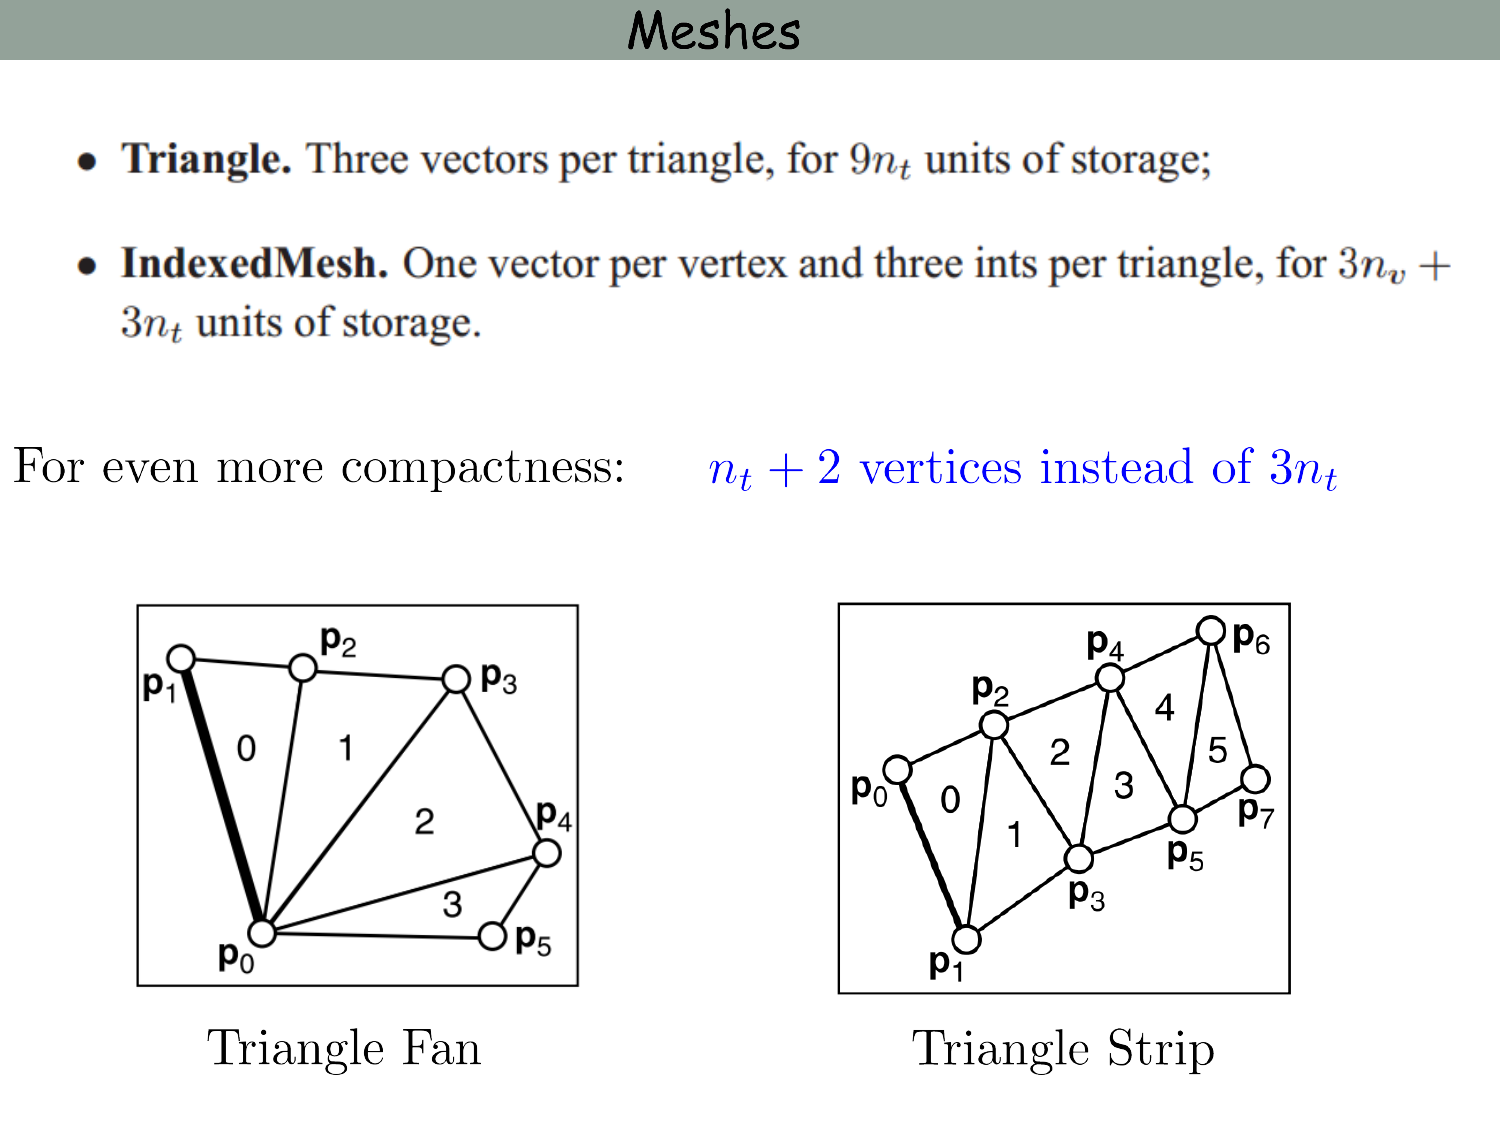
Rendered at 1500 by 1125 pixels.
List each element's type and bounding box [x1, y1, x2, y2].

picture [709, 447, 1337, 492]
picture [206, 1028, 481, 1075]
picture [627, 7, 801, 50]
picture [822, 584, 1304, 1008]
picture [912, 1028, 1214, 1076]
picture [13, 447, 622, 493]
picture [87, 570, 601, 1010]
picture [13, 99, 1471, 371]
